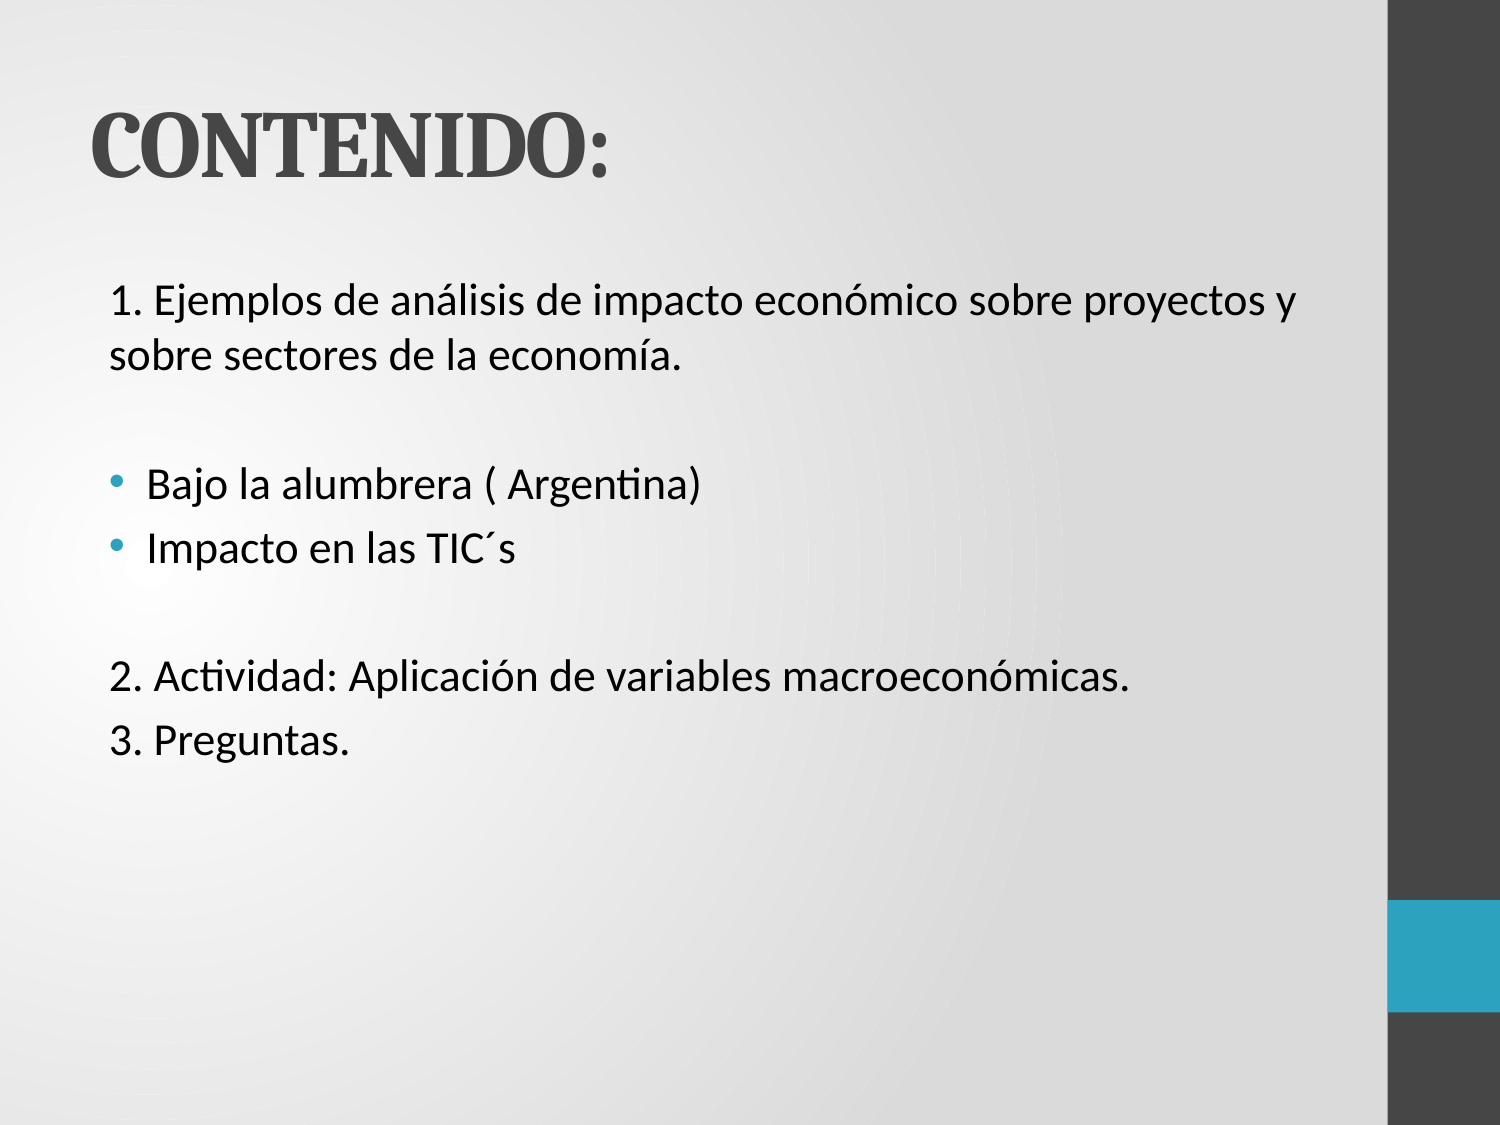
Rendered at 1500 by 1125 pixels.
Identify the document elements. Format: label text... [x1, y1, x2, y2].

list 1. Ejemplos de análisis de impacto económico sobre proyectos y sobre sectores de la economía. Bajo la alumbrera ( Argentina) Impacto en las TIC´s 2. Actividad: Aplicación de variables macroeconómicas. 3. Preguntas. [75, 262, 1325, 1050]
title CONTENIDO: [75, 45, 1325, 233]
